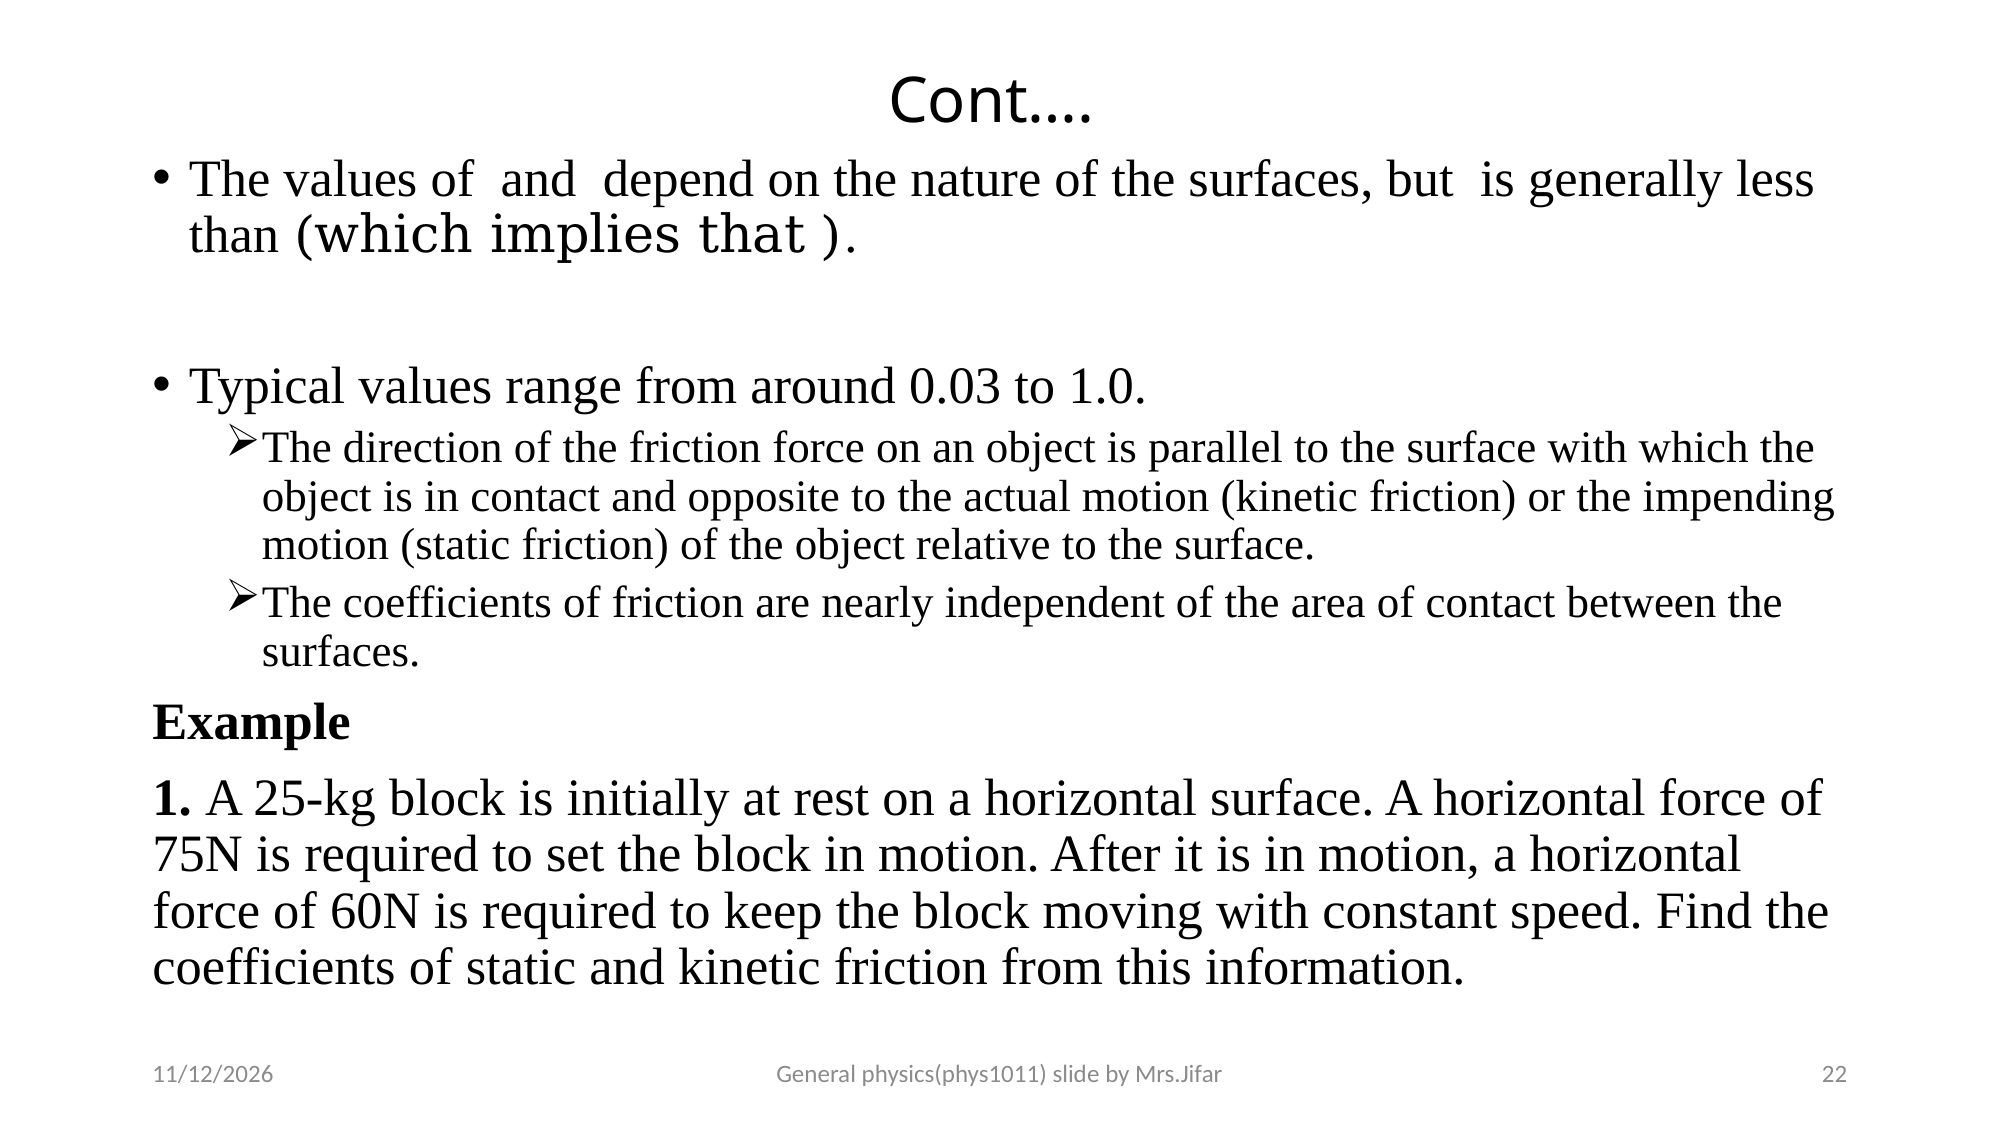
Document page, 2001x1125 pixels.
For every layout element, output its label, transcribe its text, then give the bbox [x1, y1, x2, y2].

slide_number 13-Jan-20 [137, 1042, 588, 1103]
footer General physics(phys1011) slide by Mrs.Jifar [662, 1042, 1338, 1103]
title Cont…. [137, 59, 1863, 144]
slide_number 22 [1412, 1042, 1863, 1103]
